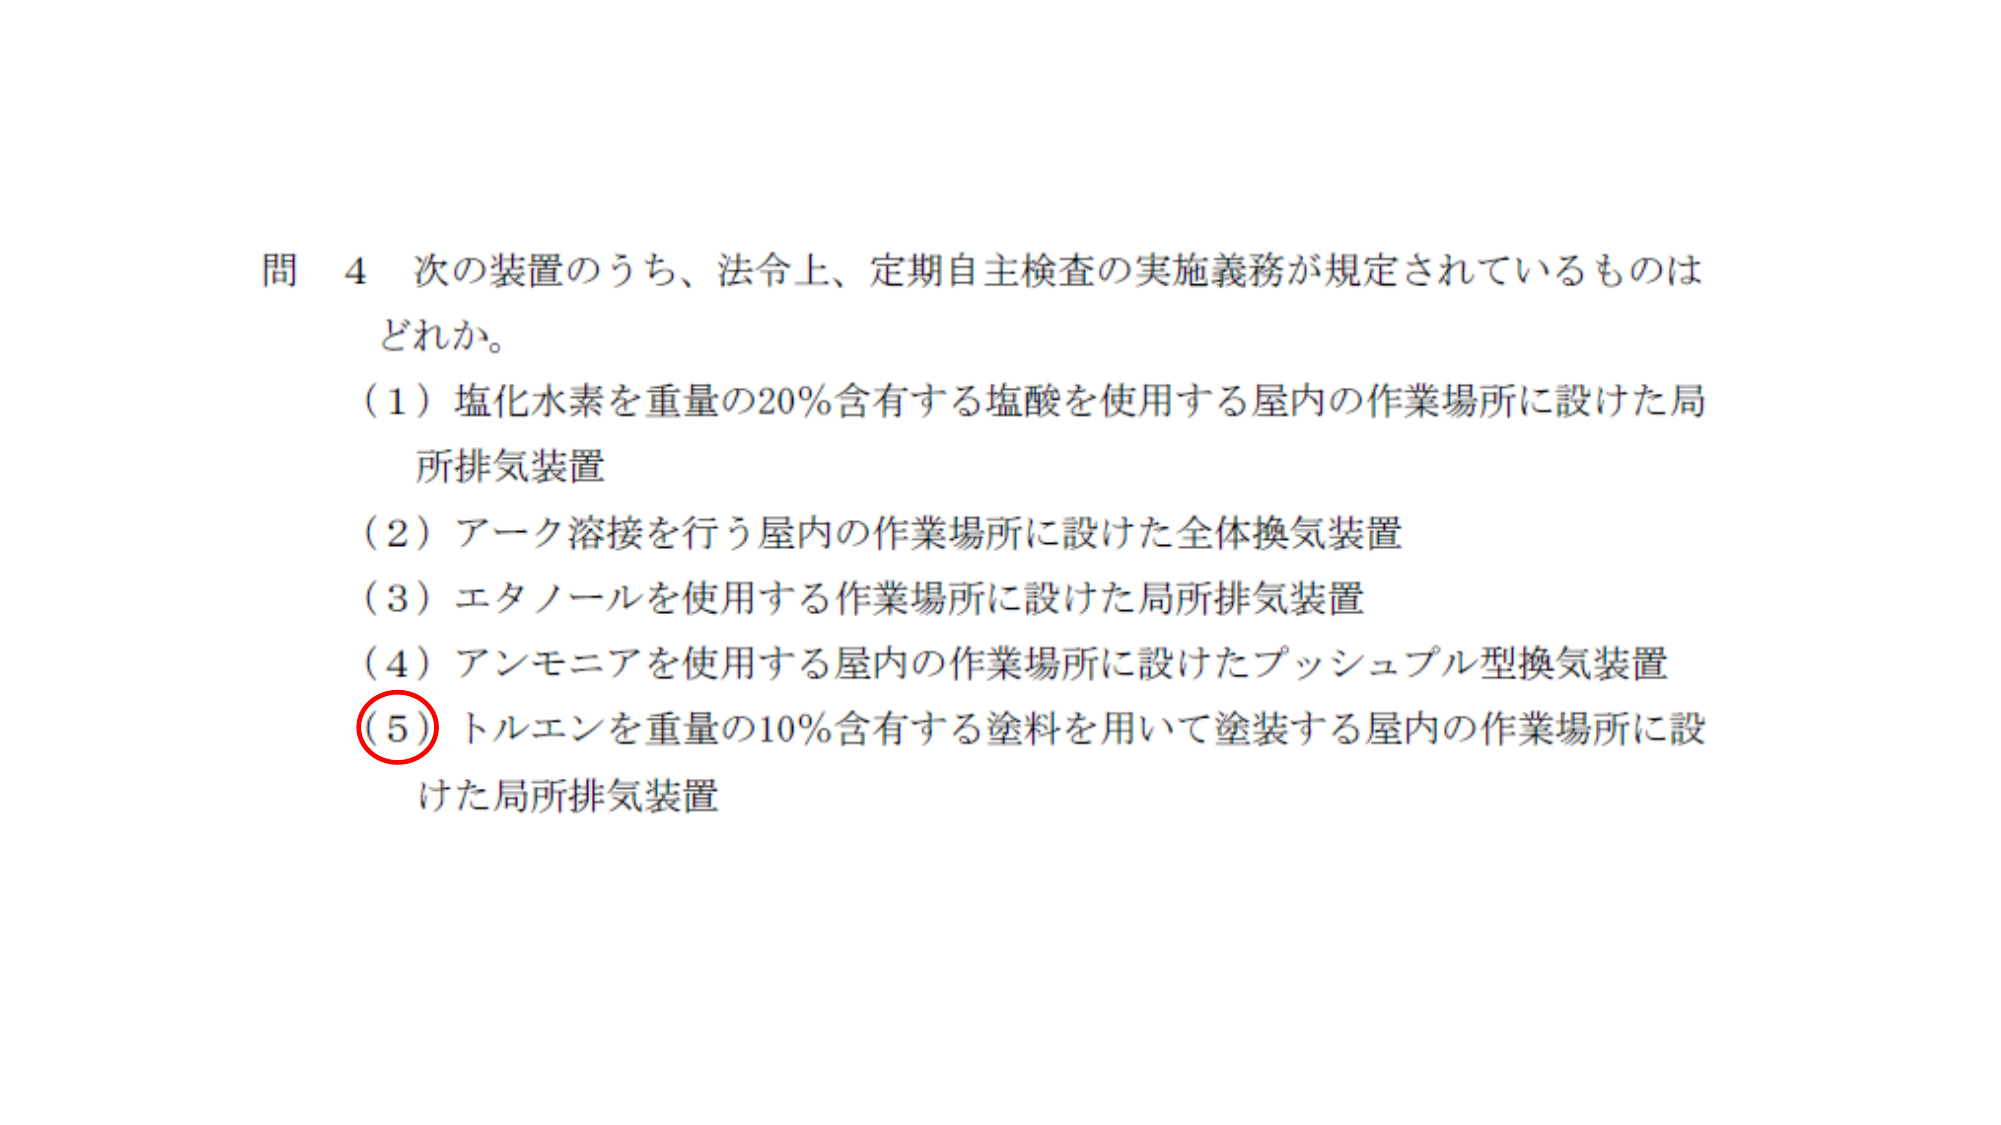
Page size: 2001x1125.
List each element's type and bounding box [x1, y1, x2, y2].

picture [232, 219, 1731, 855]
